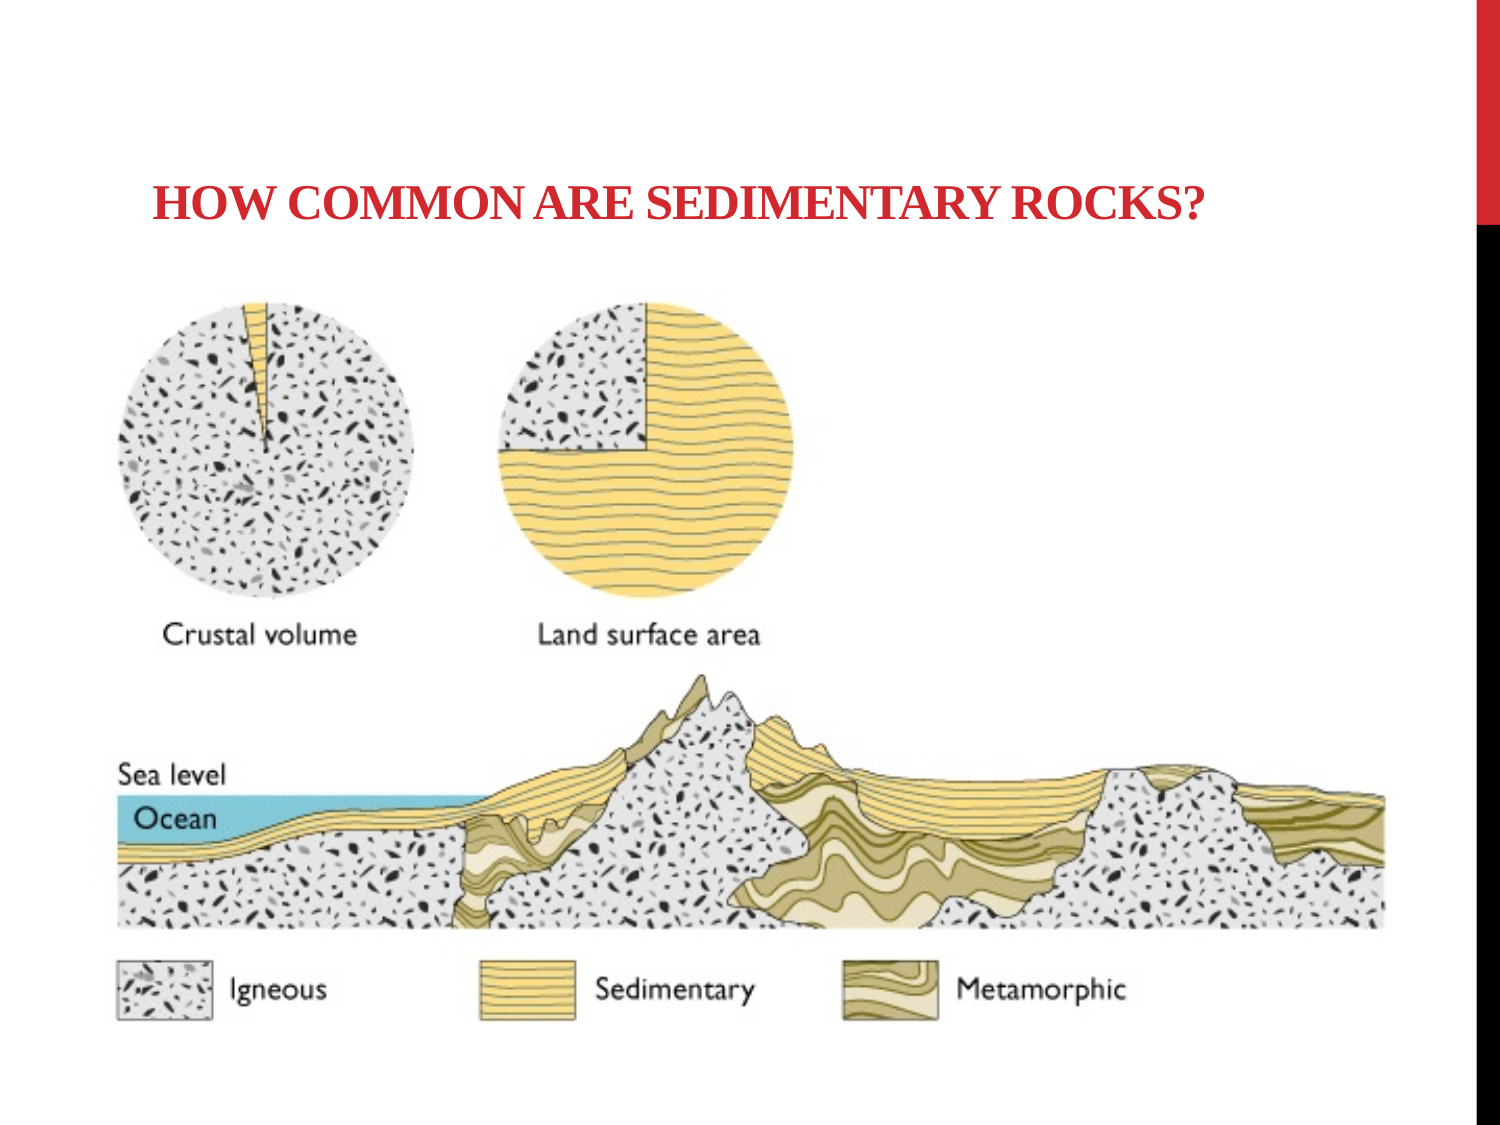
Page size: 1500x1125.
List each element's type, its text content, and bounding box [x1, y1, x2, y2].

title How common are sedimentary rocks? [137, 0, 1225, 238]
picture [90, 286, 1409, 1038]
